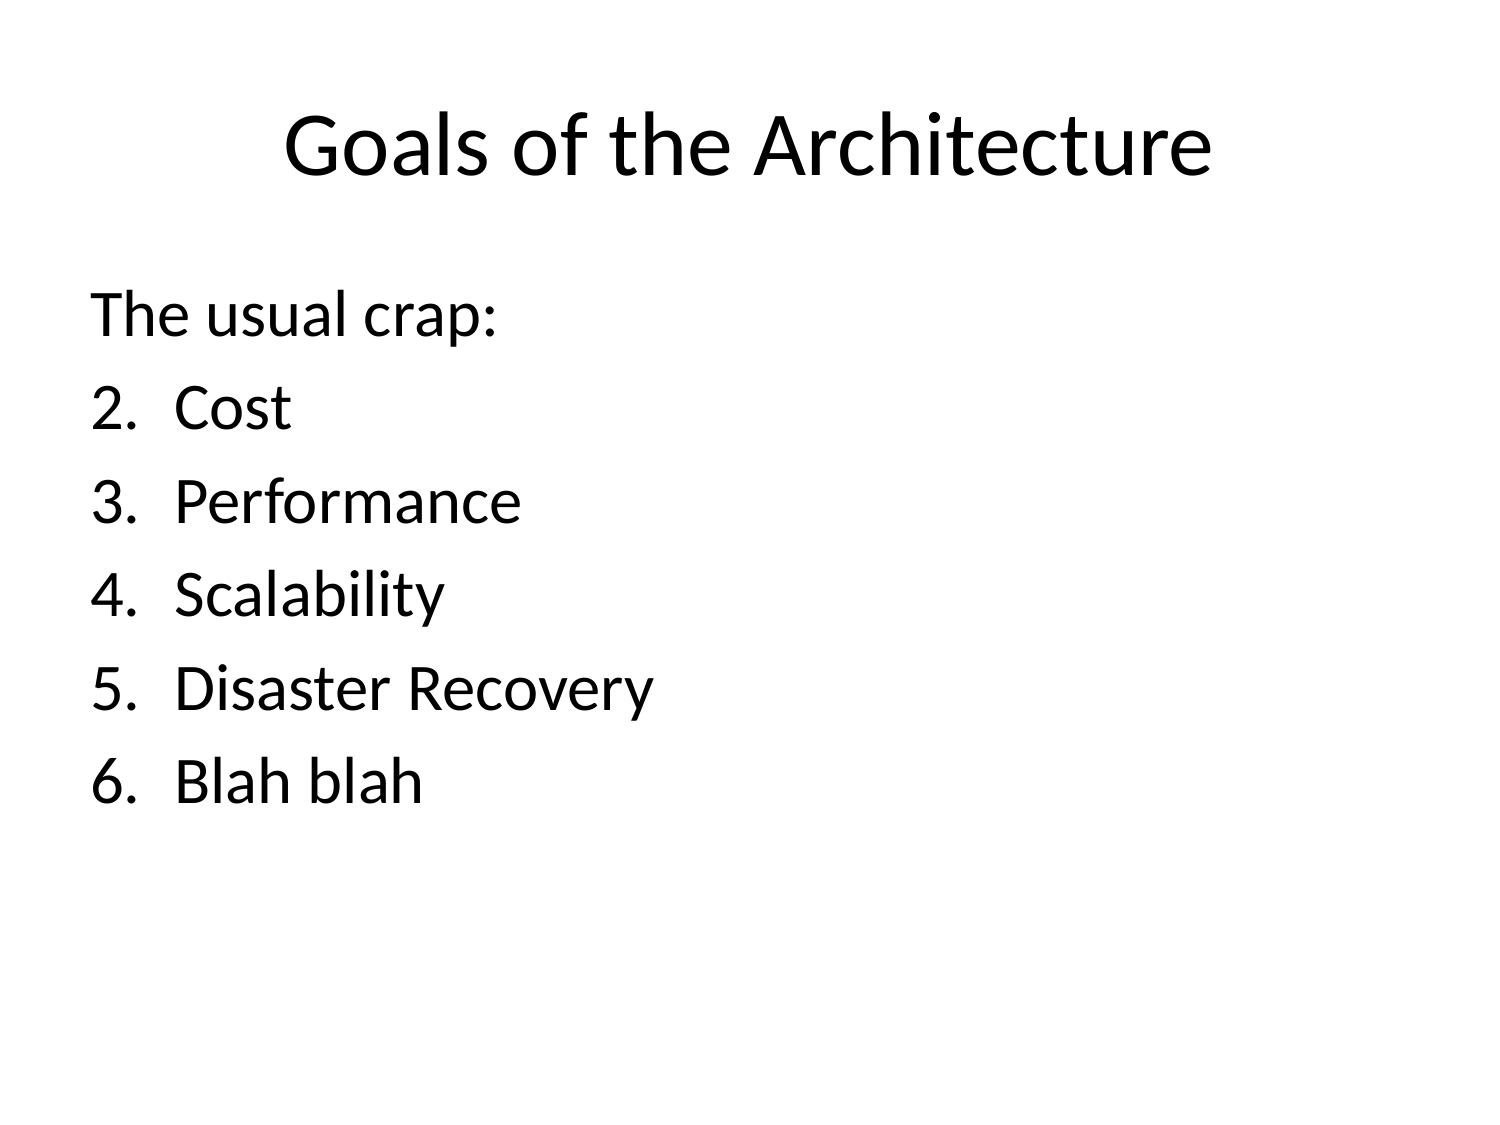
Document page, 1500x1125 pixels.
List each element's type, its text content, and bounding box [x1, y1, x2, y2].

title Goals of the Architecture [75, 45, 1425, 233]
list The usual crap: Cost Performance Scalability Disaster Recovery Blah blah [75, 262, 1425, 1005]
